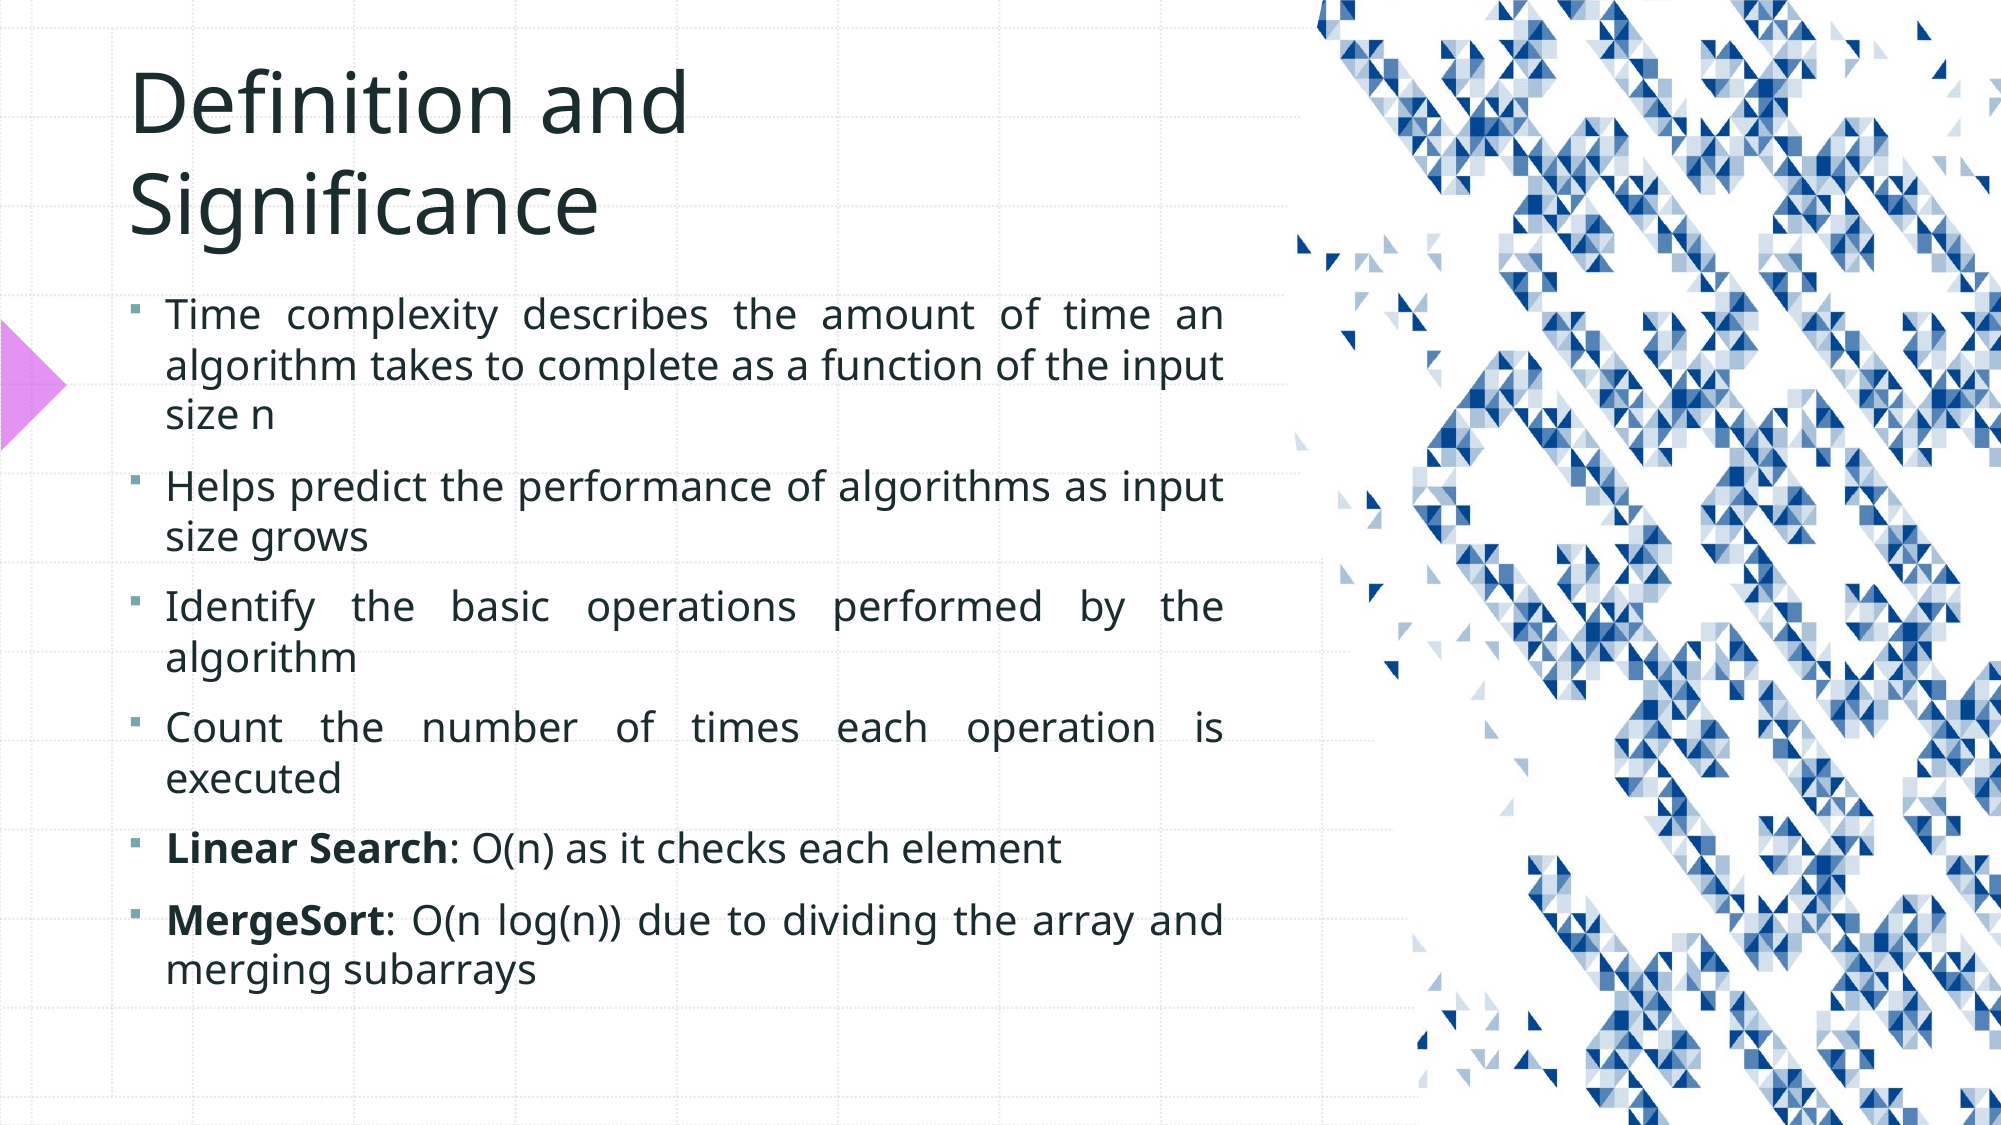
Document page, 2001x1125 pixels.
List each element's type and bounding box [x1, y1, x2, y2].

text_box [0, 0, 1284, 1125]
picture [1284, 0, 2001, 1125]
